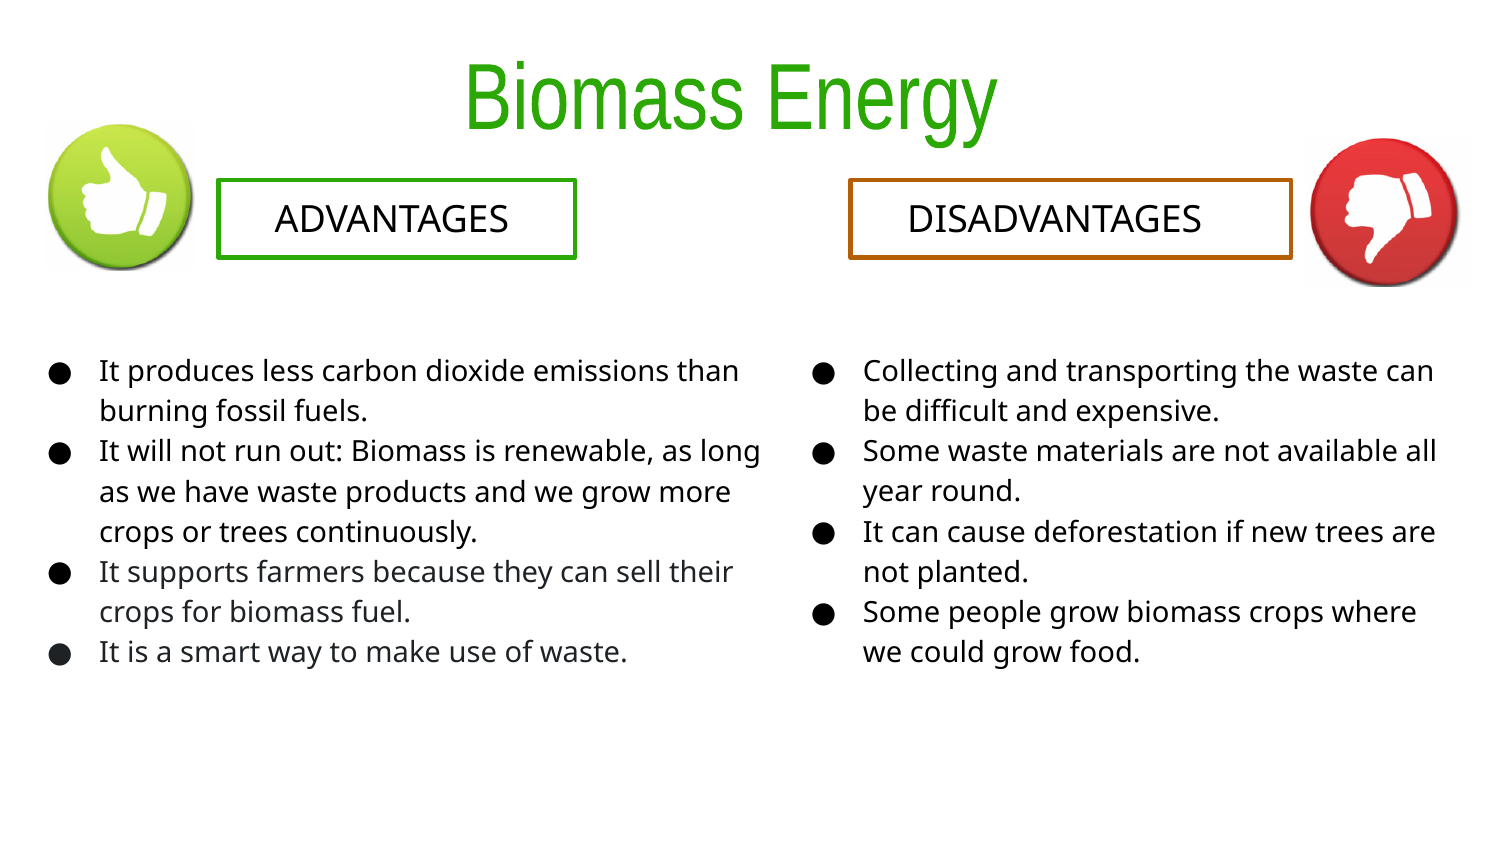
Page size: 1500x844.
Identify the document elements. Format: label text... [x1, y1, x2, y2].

text_box DISADVANTAGES [850, 179, 1291, 258]
picture [45, 122, 196, 272]
text_box Collecting and transporting the waste can be difficult and expensive. Some waste materials are not available all year round. It can cause deforestation if new trees are not planted. Some people grow biomass crops where we could grow food. [772, 332, 1472, 821]
text_box It produces less carbon dioxide emissions than burning fossil fuels. It will not run out: Biomass is renewable, as long as we have waste products and we grow more crops or trees continuously. It supports farmers because they can sell their crops for biomass fuel. It is a smart way to make use of waste. [9, 332, 772, 691]
text_box ADVANTAGES [218, 179, 575, 258]
picture [1306, 137, 1472, 287]
